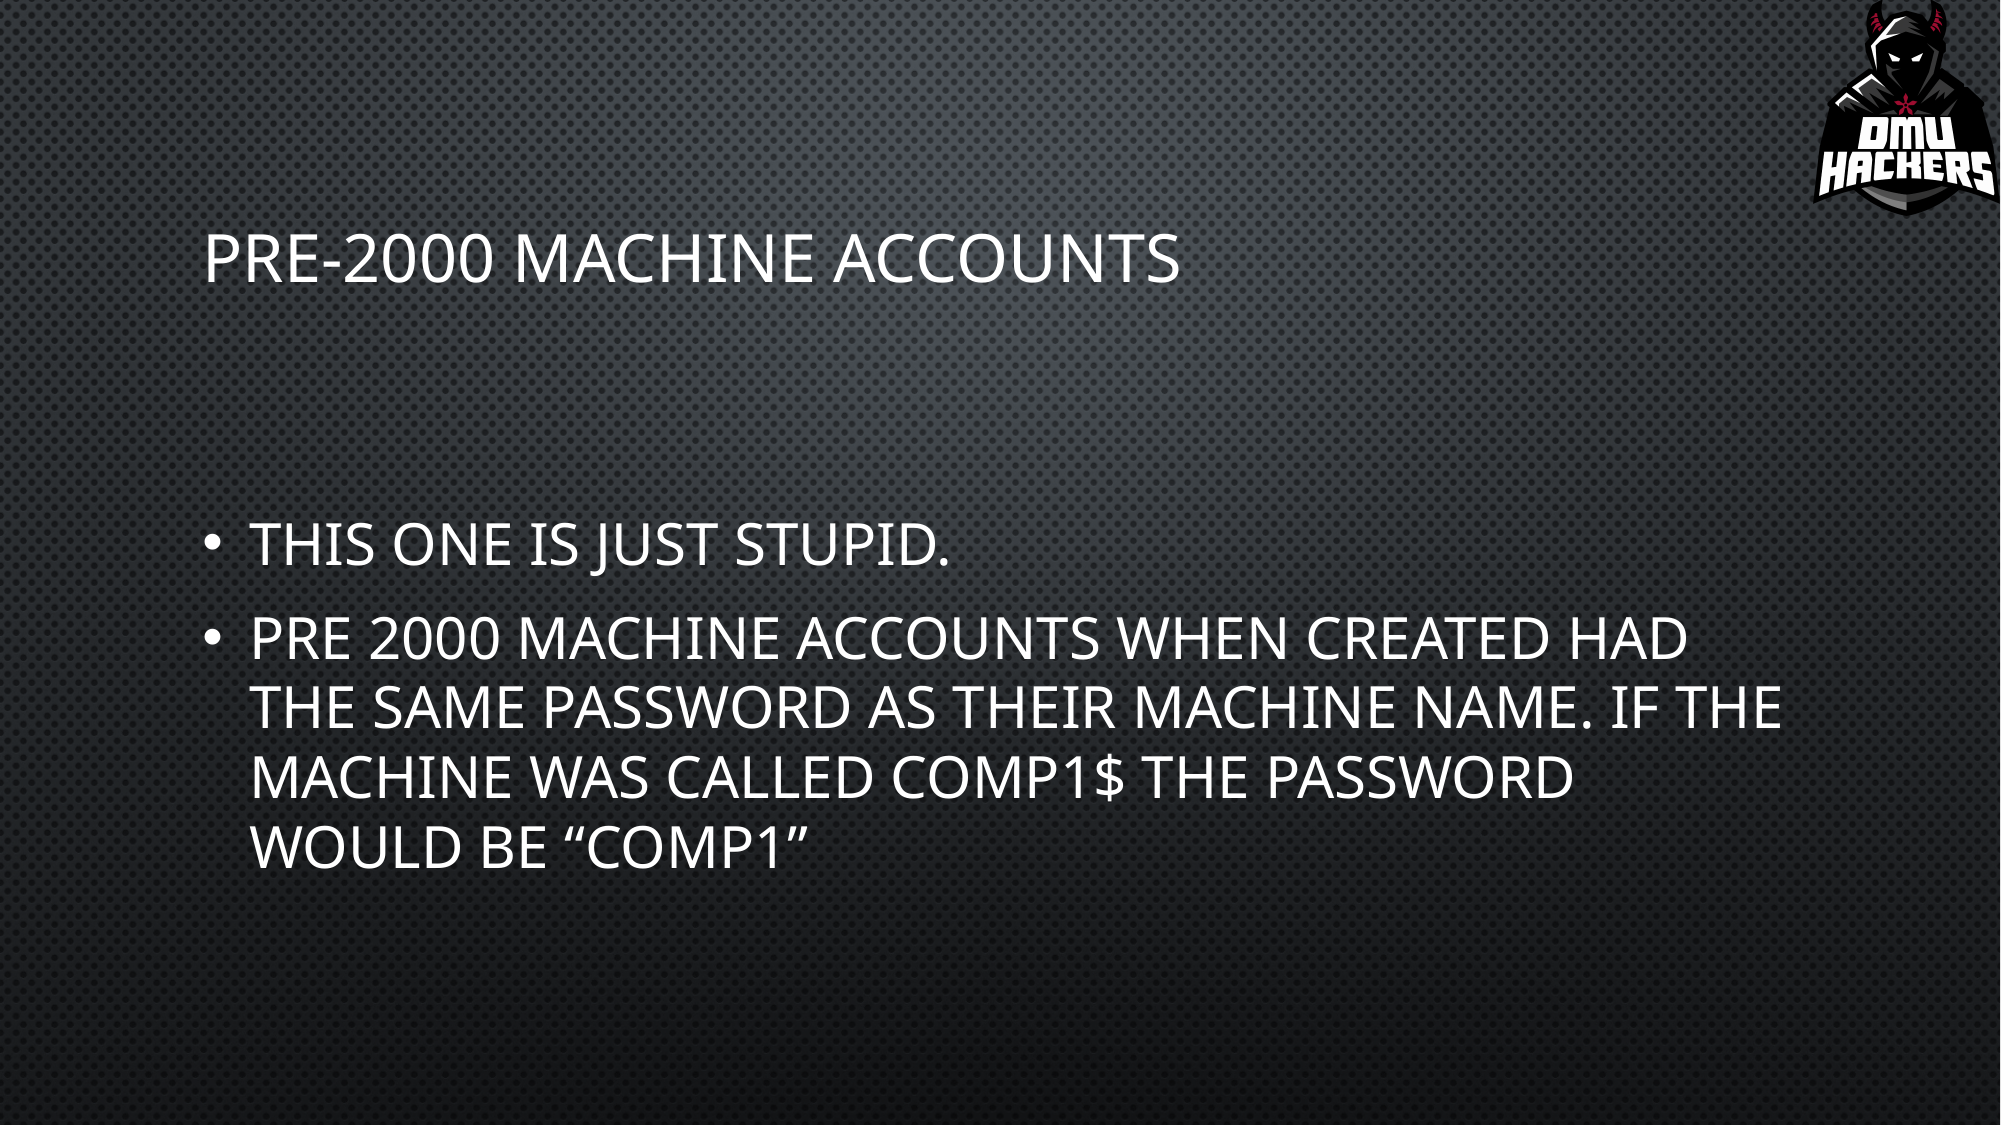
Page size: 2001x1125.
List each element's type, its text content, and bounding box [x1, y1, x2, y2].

picture [0, 0, 2001, 1125]
title PRE-2000 MACHINE ACCOUNTS [187, 99, 1813, 413]
list This one is just stupid. Pre 2000 machine accounts when created had the same password as their machine name. If the machine was called comp1$ the password would be “comp1” [187, 437, 1813, 950]
